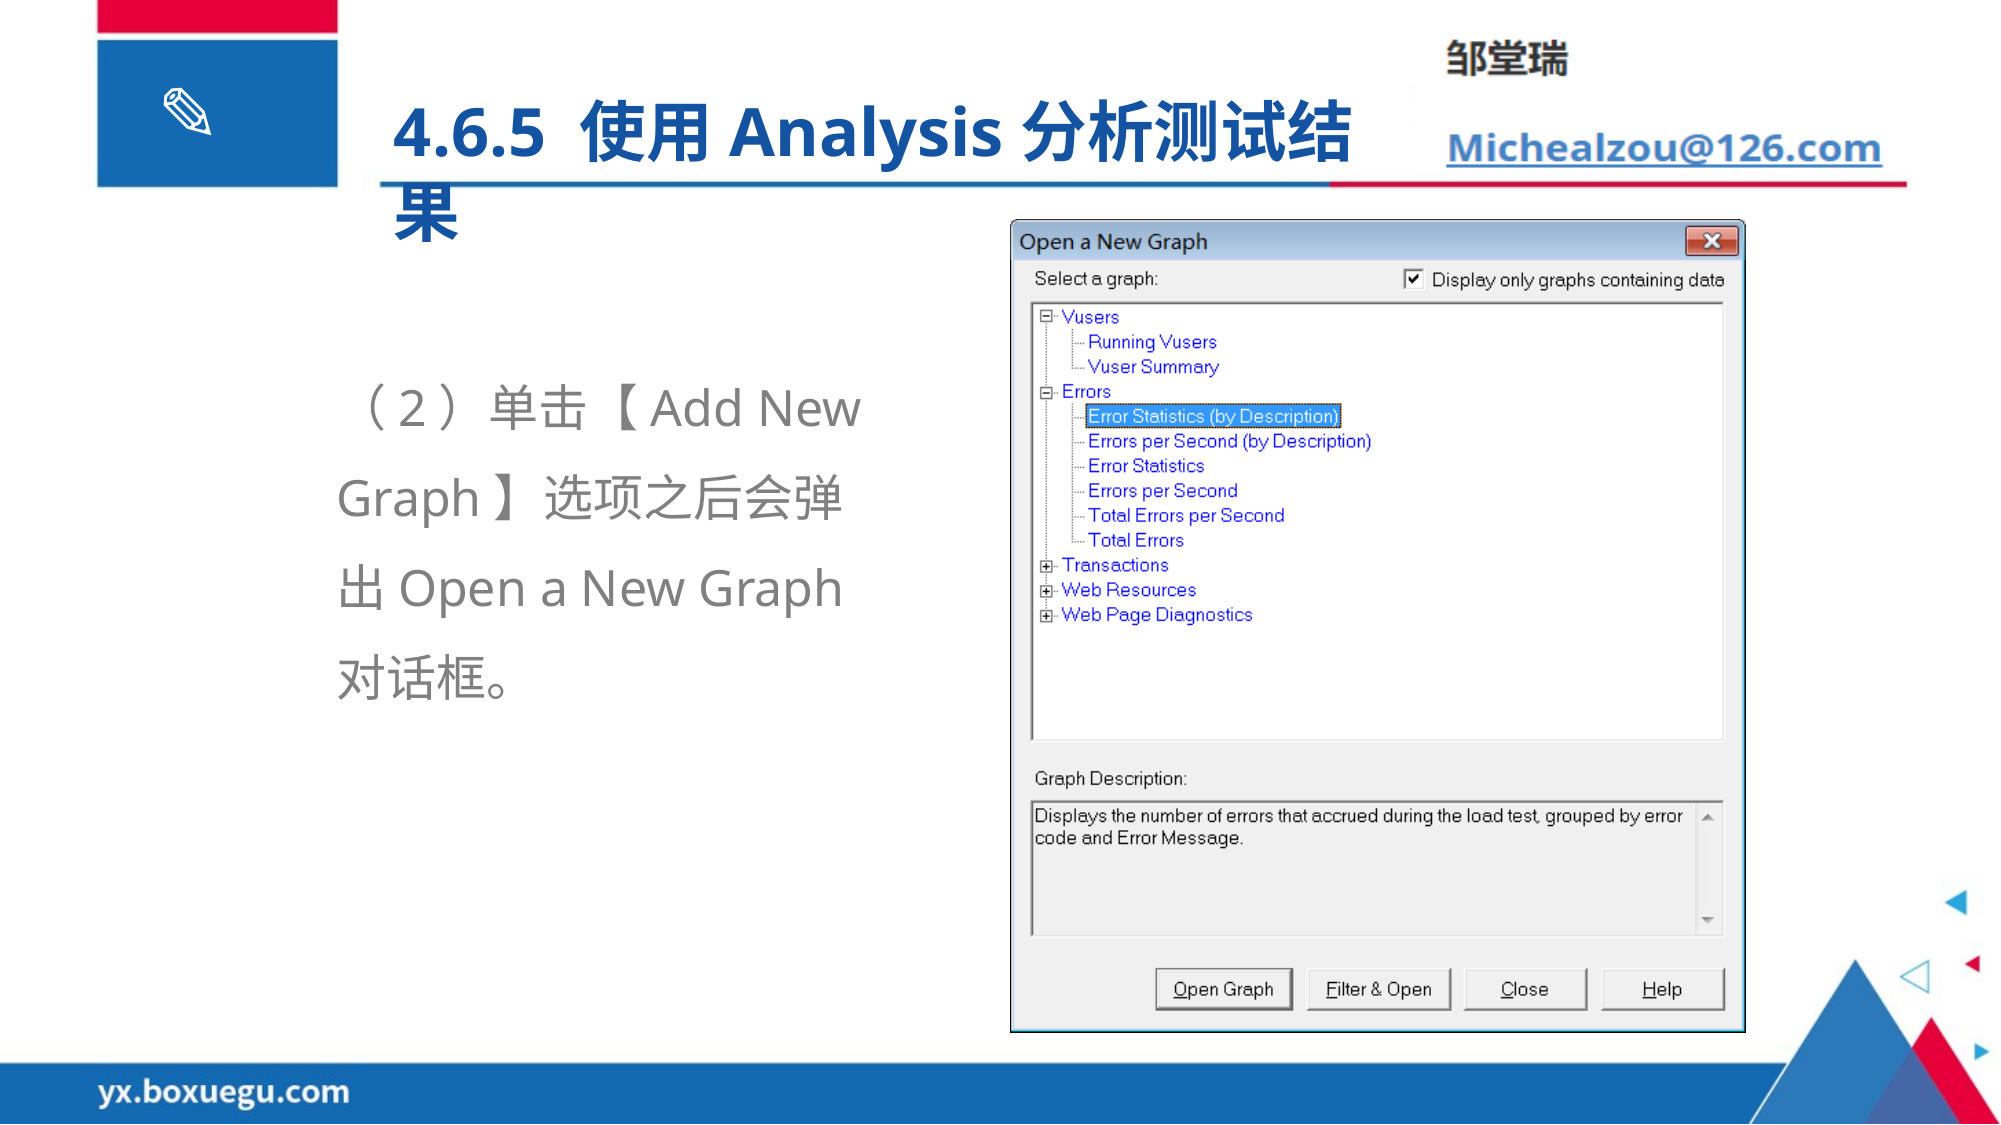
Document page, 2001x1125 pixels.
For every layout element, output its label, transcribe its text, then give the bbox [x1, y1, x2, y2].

picture [0, 0, 2000, 1124]
text_box 4.6.5 使用Analysis分析测试结果 [379, 82, 1435, 257]
text_box （2）单击【Add New Graph】选项之后会弹出Open a New Graph对话框。 [321, 338, 889, 754]
